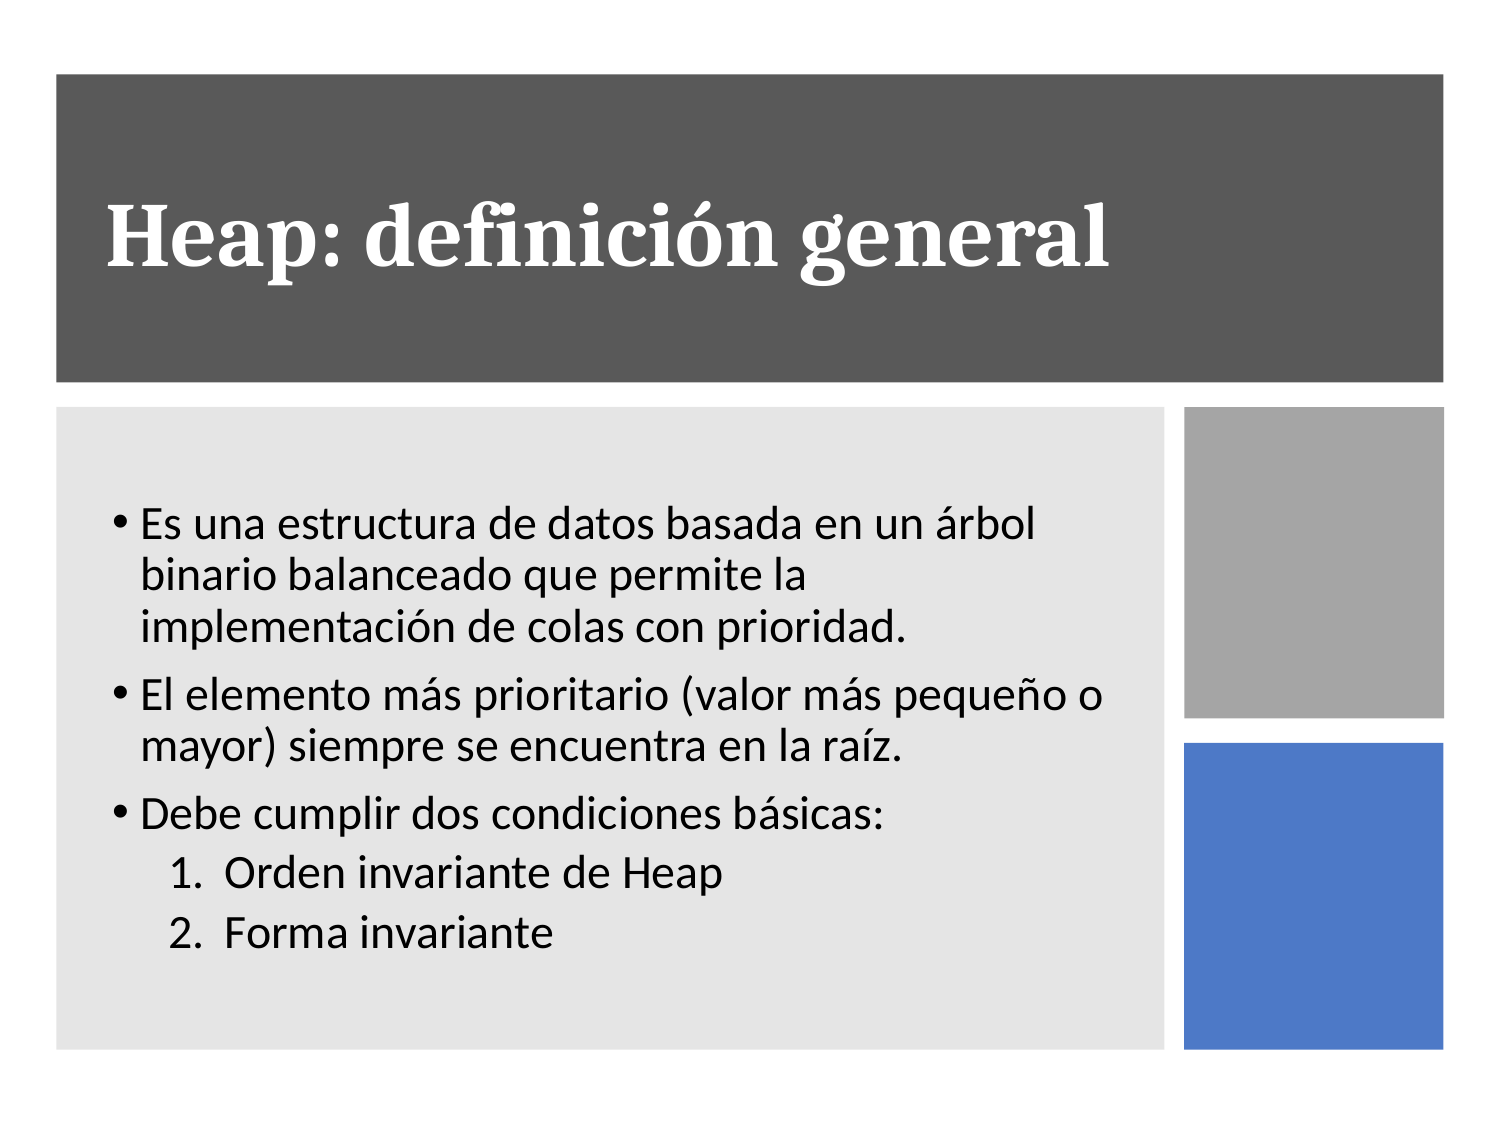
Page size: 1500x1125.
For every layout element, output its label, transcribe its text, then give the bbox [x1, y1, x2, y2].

title Heap: definición general [90, 120, 1403, 354]
text_box [55, 406, 1165, 1051]
text_box [55, 73, 1444, 383]
text_box [1183, 742, 1444, 1051]
list Es una estructura de datos basada en un árbol binario balanceado que permite la implementación de colas con prioridad. El elemento más prioritario (valor más pequeño o mayor) siempre se encuentra en la raíz. Debe cumplir dos condiciones básicas: Orden invariante de Heap Forma invariante [97, 457, 1127, 999]
text_box [1183, 406, 1445, 719]
